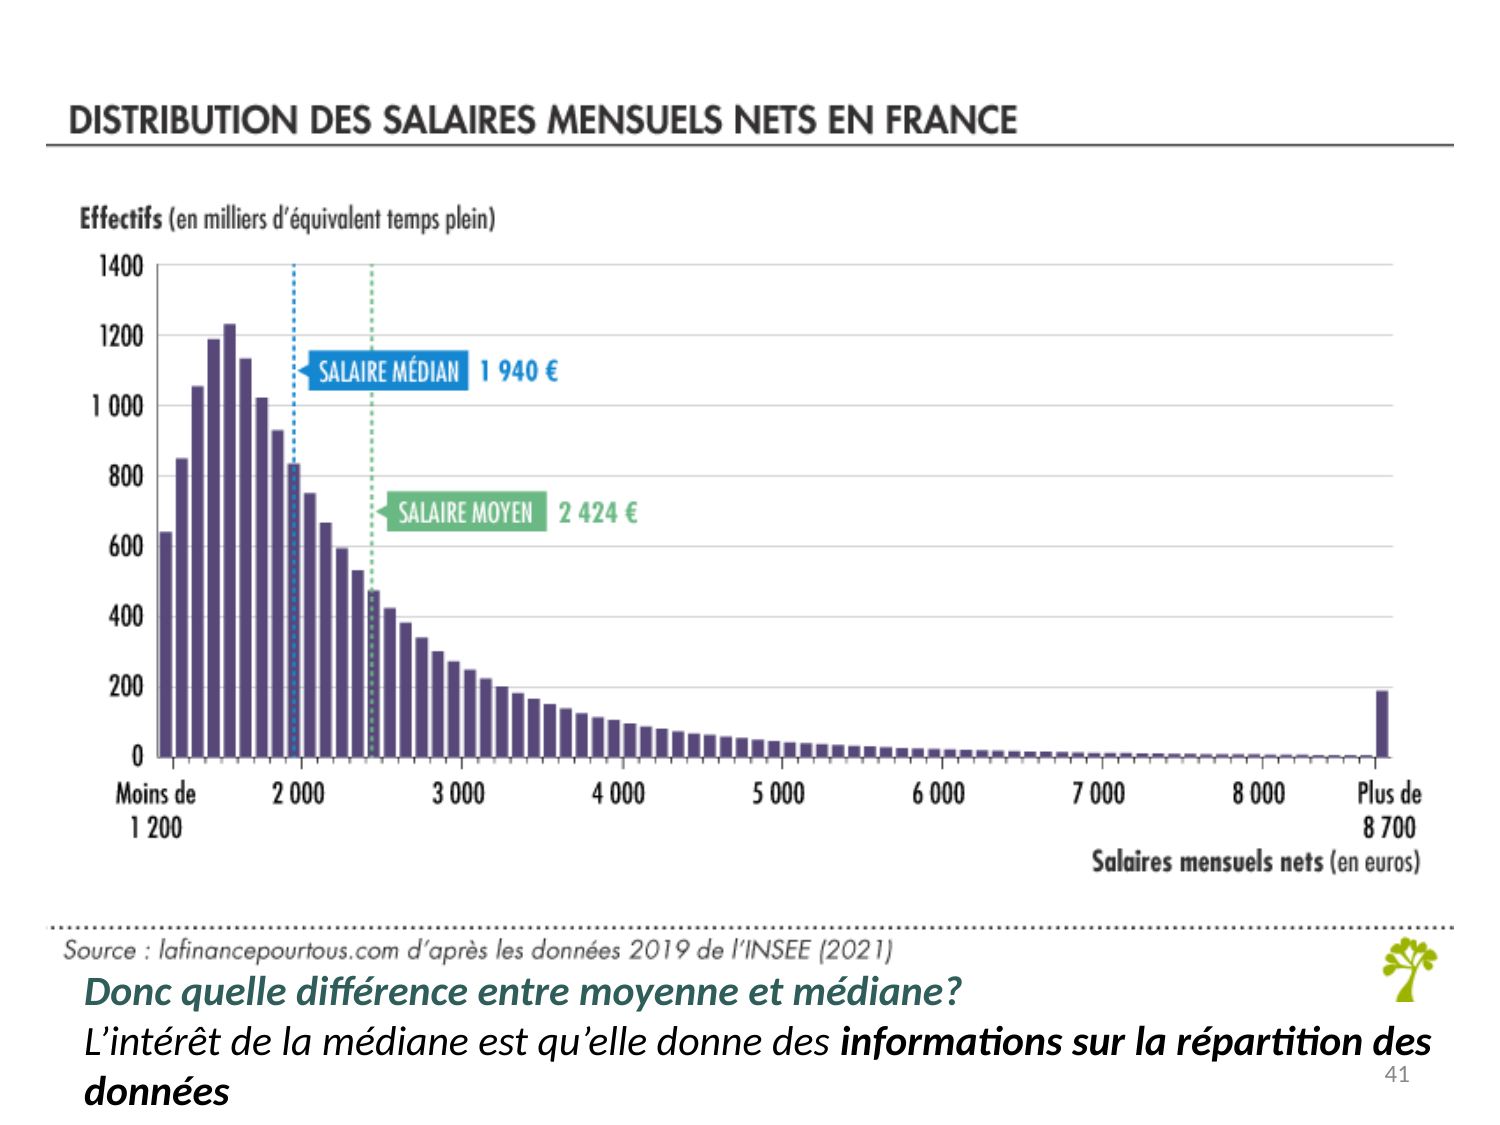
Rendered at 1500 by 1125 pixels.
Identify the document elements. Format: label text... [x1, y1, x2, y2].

text_box Donc quelle différence entre moyenne et médiane? L’intérêt de la médiane est qu’elle donne des informations sur la répartition des données [69, 898, 1467, 1125]
picture [46, 81, 1454, 1002]
